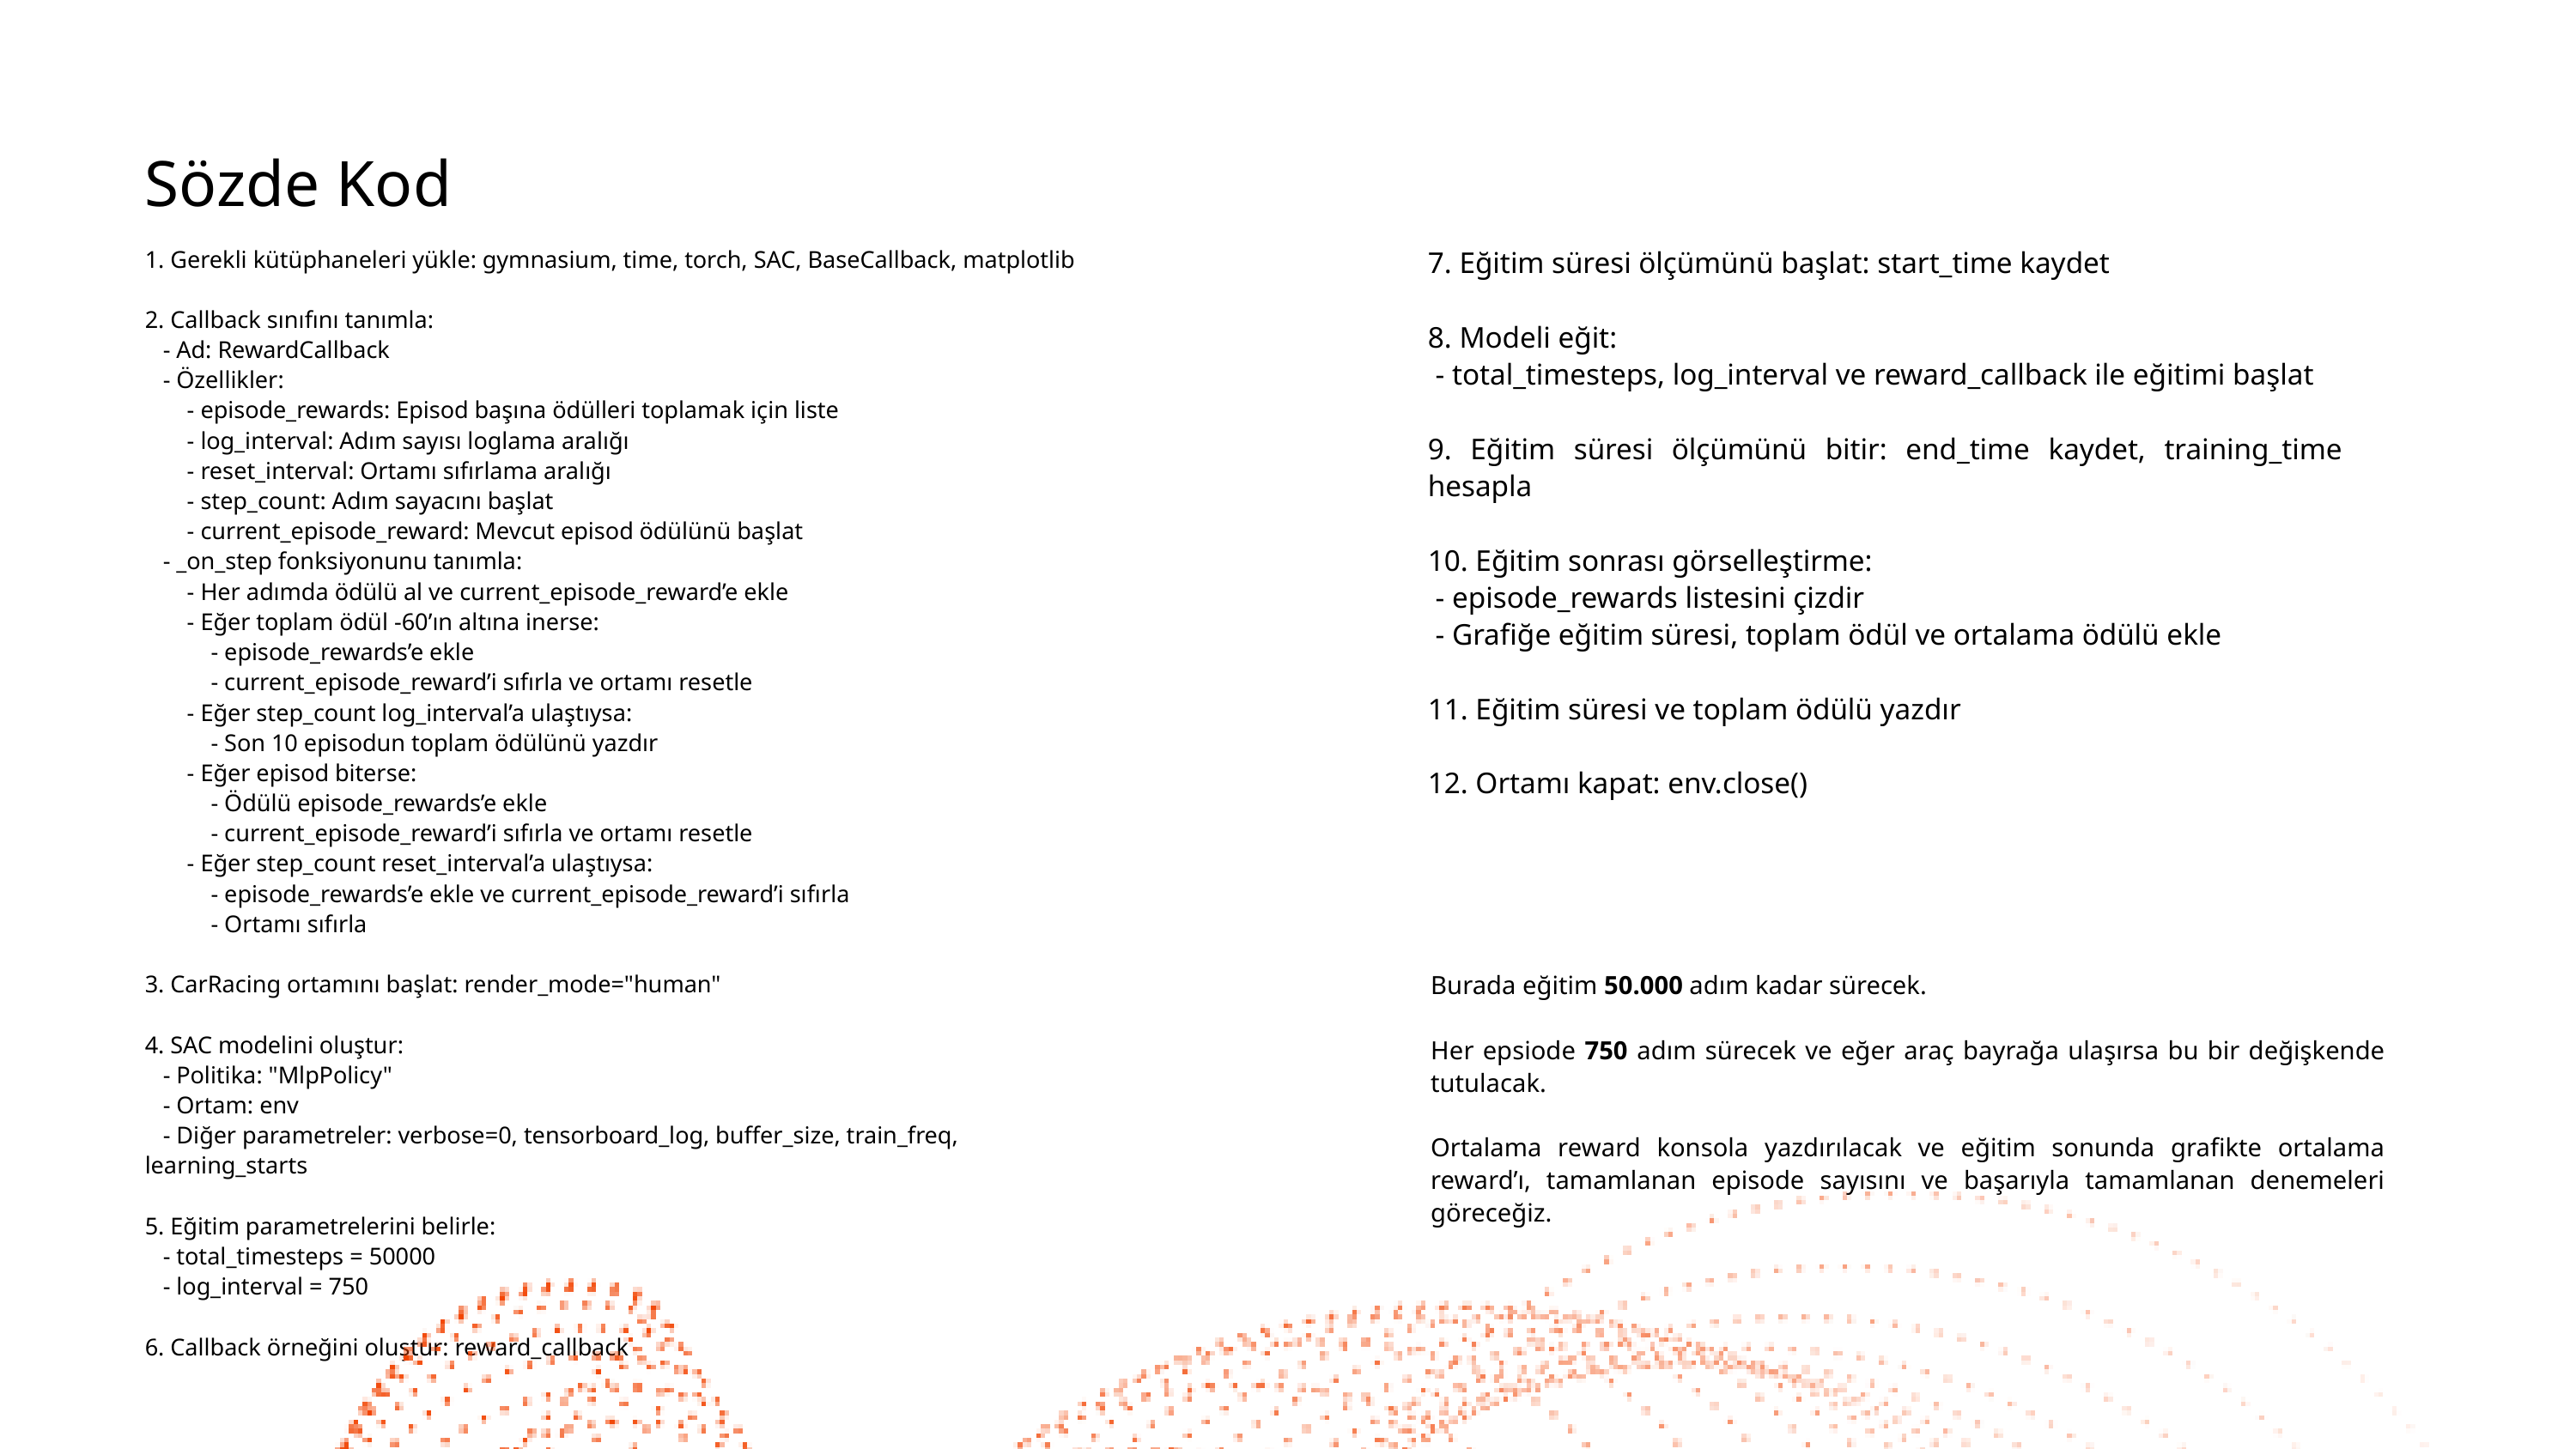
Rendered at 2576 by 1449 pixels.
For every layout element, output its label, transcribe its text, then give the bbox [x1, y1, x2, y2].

text_box Burada eğitim 50.000 adım kadar sürecek. Her epsiode 750 adım sürecek ve eğer araç bayrağa ulaşırsa bu bir değişkende tutulacak. Ortalama reward konsola yazdırılacak ve eğitim sonunda grafikte ortalama reward’ı, tamamlanan episode sayısını ve başarıyla tamamlanan denemeleri göreceğiz. [1431, 967, 2386, 1191]
text_box 7. Eğitim süresi ölçümünü başlat: start_time kaydet 8. Modeli eğit: - total_timesteps, log_interval ve reward_callback ile eğitimi başlat 9. Eğitim süresi ölçümünü bitir: end_time kaydet, training_time hesapla 10. Eğitim sonrası görselleştirme: - episode_rewards listesini çizdir - Grafiğe eğitim süresi, toplam ödül ve ortalama ödülü ekle 11. Eğitim süresi ve toplam ödülü yazdır 12. Ortamı kapat: env.close() [1427, 242, 2344, 837]
text_box 1. Gerekli kütüphaneleri yükle: gymnasium, time, torch, SAC, BaseCallback, matplotlib 2. Callback sınıfını tanımla: - Ad: RewardCallback - Özellikler: - episode_rewards: Episod başına ödülleri toplamak için liste - log_interval: Adım sayısı loglama aralığı - reset_interval: Ortamı sıfırlama aralığı - step_count: Adım sayacını başlat - current_episode_reward: Mevcut episod ödülünü başlat - _on_step fonksiyonunu tanımla: - Her adımda ödülü al ve current_episode_reward’e ekle - Eğer toplam ödül -60’ın altına inerse: - episode_rewards’e ekle - current_episode_reward’i sıfırla ve ortamı resetle - Eğer step_count log_interval’a ulaştıysa: - Son 10 episodun toplam ödülünü yazdır - Eğer episod biterse: - Ödülü episode_rewards’e ekle - current_episode_reward’i sıfırla ve ortamı resetle - Eğer step_count reset_interval’a ulaştıysa: - episode_rewards’e ekle ve current_episode_reward’i sıfırla - Ortamı sıfırla 3. CarRacing ortamını başlat: render_mode="human" 4. SAC modelini oluştur: - Politika: "MlpPolicy" - Ortam: env - Diğer parametreler: verbose=0, tensorboard_log, buffer_size, train_freq, learning_starts 5. Eğitim parametrelerini belirle: - total_timesteps = 50000 - log_interval = 750 6. Callback örneğini oluştur: reward_callback [144, 242, 1096, 1361]
text_box [285, 1191, 2576, 1449]
text_box Sözde Kod [144, 143, 868, 219]
